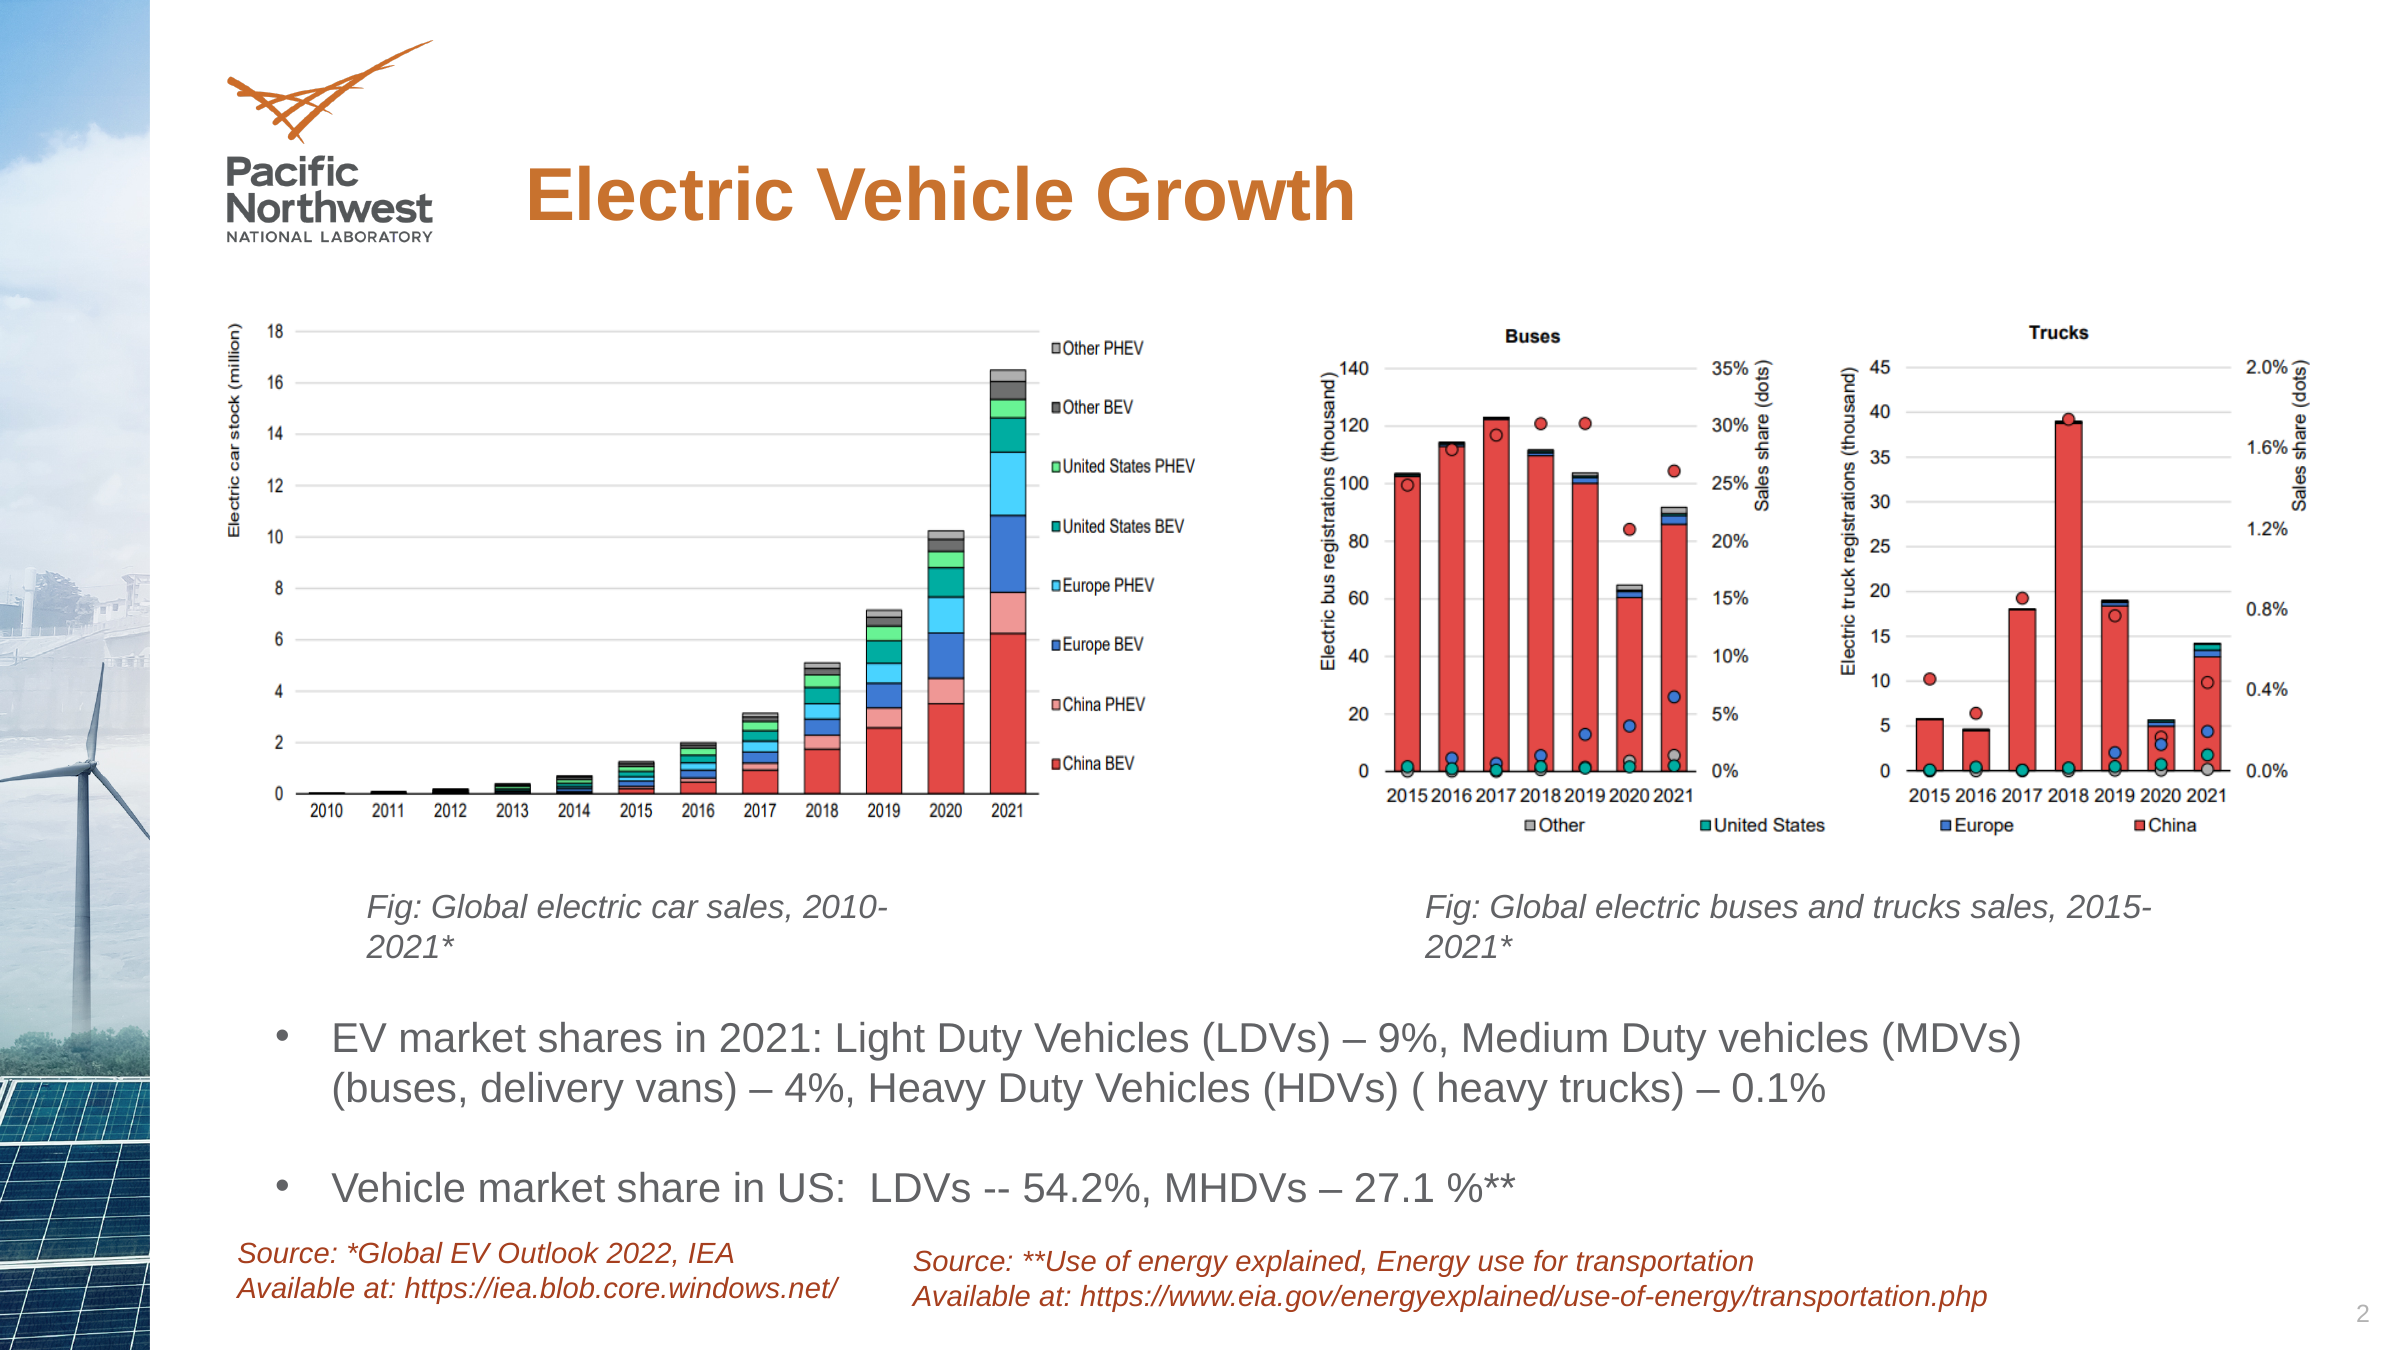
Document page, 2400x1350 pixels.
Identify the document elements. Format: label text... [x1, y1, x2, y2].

title Electric Vehicle Growth [525, 129, 2325, 245]
text_box Source: **Use of energy explained, Energy use for transportation Available at: https://www.eia.gov/energyexplained/use-of-energy/transportation.php [898, 1235, 2247, 1320]
picture [222, 312, 1200, 832]
text_box Source: *Global EV Outlook 2022, IEA Available at: https://iea.blob.core.windows.net/ [222, 1226, 899, 1312]
picture [225, 38, 435, 244]
text_box Fig: Global electric car sales, 2010-2021* [351, 878, 970, 973]
slide_number 2 [2295, 1275, 2370, 1350]
text_box Fig: Global electric buses and trucks sales, 2015-2021* [1410, 878, 2221, 973]
text_box EV market shares in 2021: Light Duty Vehicles (LDVs) – 9%, Medium Duty vehicles (MDVs) (buses, delivery vans) – 4%, Heavy Duty Vehicles (HDVs) ( heavy trucks) – 0.1% Vehicle market share in US: LDVs -- 54.2%, MHDVs – 27.1 %** [260, 1003, 2061, 1218]
picture [1304, 312, 2325, 849]
picture [0, 0, 149, 1350]
